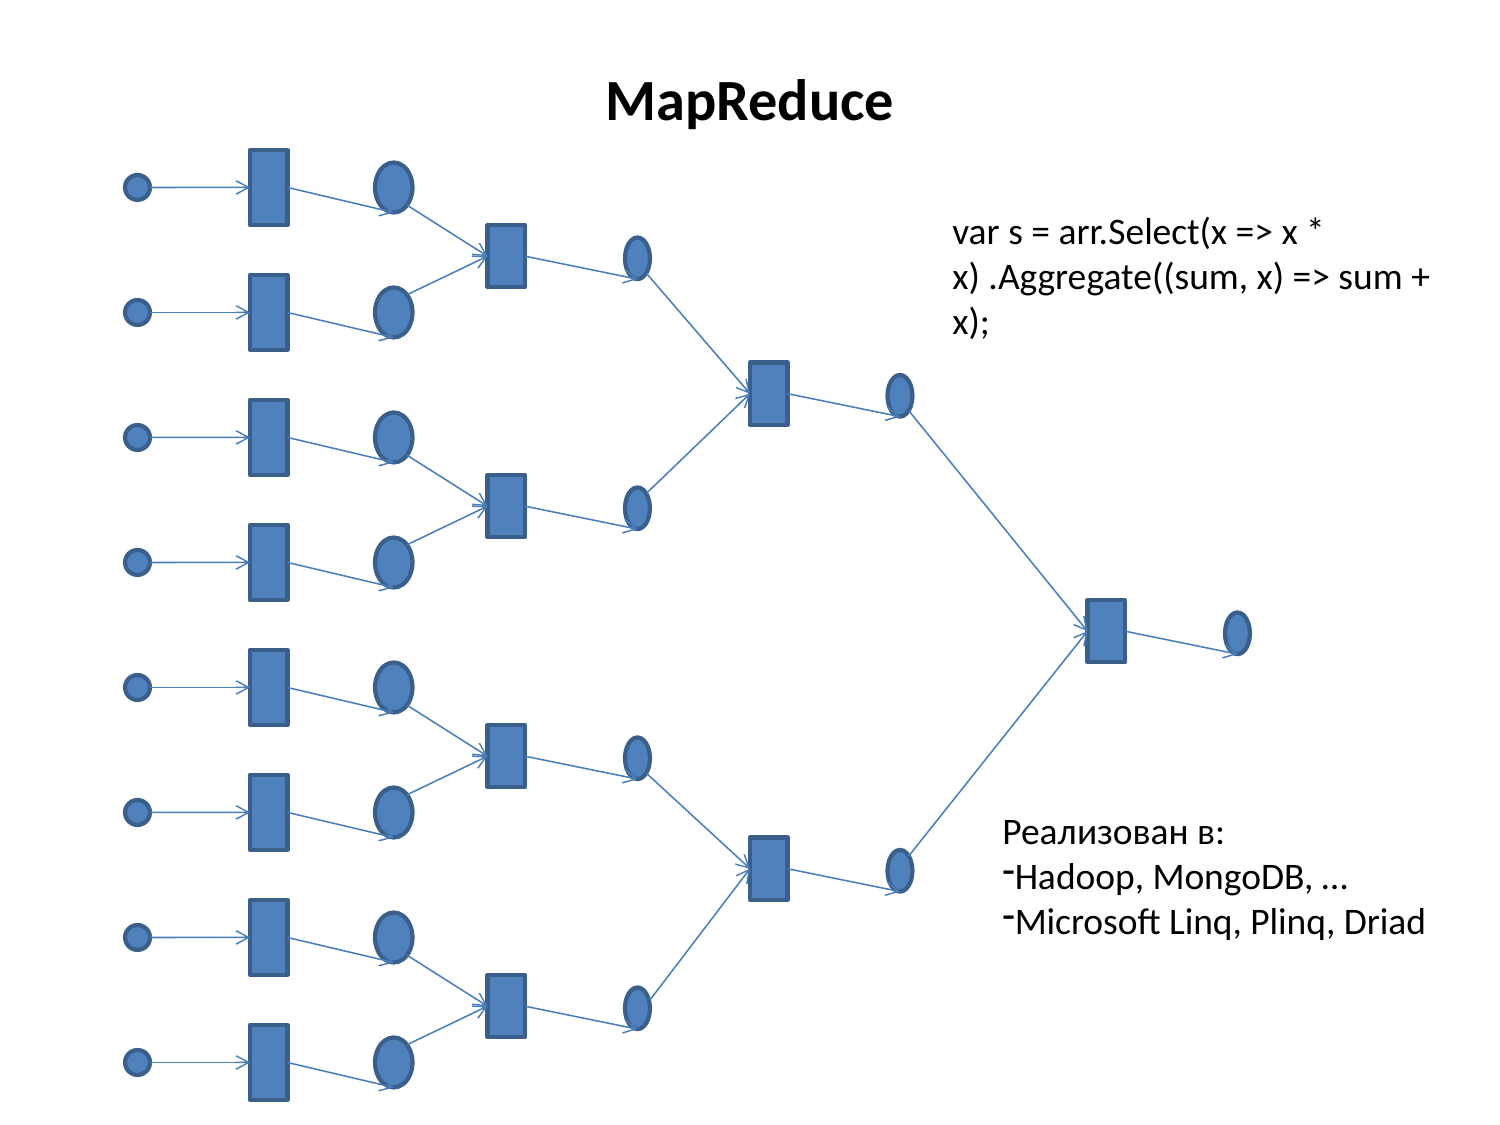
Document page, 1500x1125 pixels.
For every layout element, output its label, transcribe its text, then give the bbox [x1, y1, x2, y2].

text_box [492, 473, 527, 539]
text_box [248, 1023, 290, 1102]
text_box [406, 704, 488, 755]
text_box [787, 393, 888, 397]
text_box [372, 660, 415, 715]
text_box [248, 148, 290, 227]
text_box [1124, 630, 1226, 634]
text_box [524, 1005, 626, 1009]
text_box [406, 204, 488, 255]
text_box [122, 797, 152, 828]
text_box [623, 485, 653, 532]
text_box [372, 285, 415, 340]
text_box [646, 393, 751, 494]
text_box [122, 922, 152, 953]
text_box [623, 985, 653, 1032]
text_box [372, 410, 415, 465]
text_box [787, 868, 888, 872]
text_box [122, 672, 152, 703]
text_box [908, 410, 1088, 632]
text_box [122, 547, 152, 578]
text_box var s = arr.Select(x => x * x) .Aggregate((sum, x) => sum + x); [937, 199, 1475, 350]
text_box [754, 835, 790, 902]
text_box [649, 868, 751, 1001]
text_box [406, 954, 488, 1005]
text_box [908, 639, 1088, 857]
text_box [524, 755, 626, 759]
text_box [122, 1047, 152, 1078]
text_box Реализован в: Hadoop, MongoDB, … Microsoft Linq, Plinq, Driad [987, 799, 1463, 950]
text_box [122, 297, 152, 328]
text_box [646, 272, 751, 393]
text_box [492, 723, 527, 789]
text_box [372, 160, 415, 215]
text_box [406, 506, 488, 546]
text_box [1092, 598, 1127, 664]
text_box [623, 735, 653, 782]
text_box [755, 360, 790, 427]
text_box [524, 255, 626, 259]
text_box [248, 898, 290, 977]
text_box [623, 235, 653, 282]
text_box [885, 847, 915, 894]
text_box [372, 910, 415, 965]
text_box [122, 172, 152, 203]
text_box [1223, 610, 1253, 657]
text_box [406, 755, 488, 796]
text_box [885, 372, 915, 419]
text_box [248, 648, 290, 727]
text_box [372, 535, 415, 590]
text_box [406, 255, 488, 296]
text_box [122, 422, 152, 453]
text_box [372, 785, 415, 840]
text_box [248, 398, 290, 477]
text_box [492, 973, 527, 1039]
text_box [406, 454, 488, 505]
text_box [492, 223, 527, 289]
text_box [248, 523, 290, 602]
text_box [646, 772, 751, 869]
text_box [248, 773, 290, 852]
text_box [372, 1035, 415, 1090]
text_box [406, 1005, 488, 1046]
title MapReduce [75, 45, 1425, 150]
text_box [248, 273, 290, 352]
